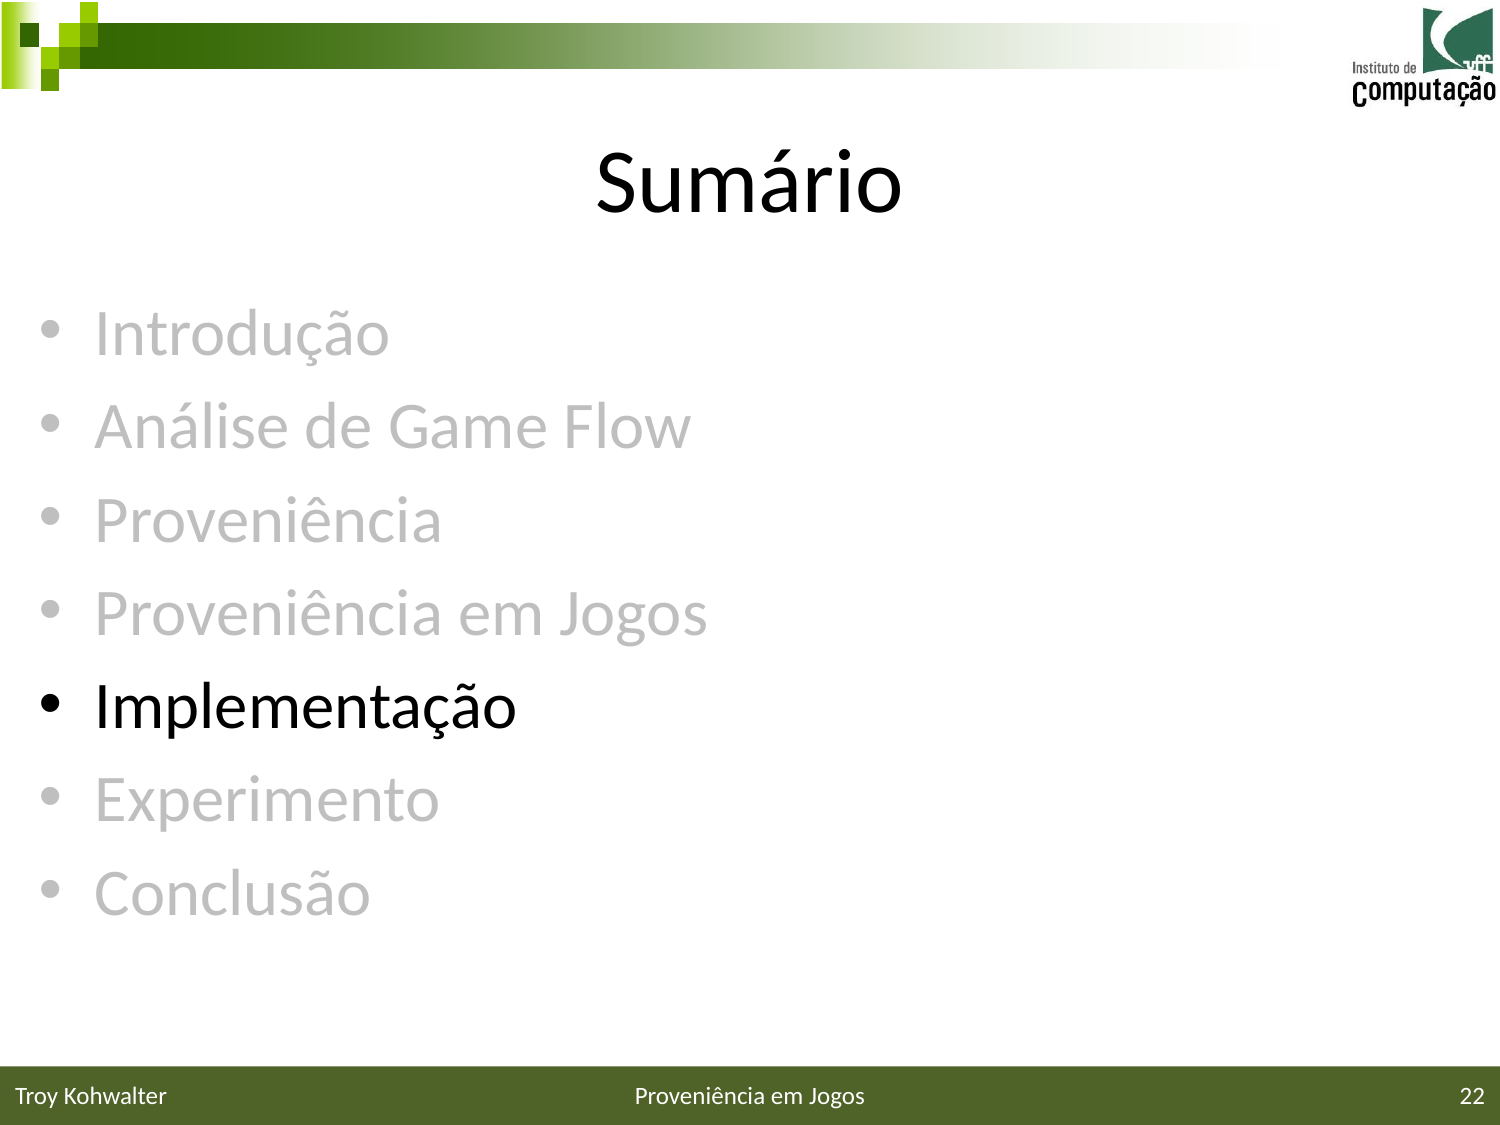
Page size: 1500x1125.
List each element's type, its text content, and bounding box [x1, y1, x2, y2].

footer Proveniência em Jogos [512, 1065, 988, 1125]
slide_number 22 [1149, 1065, 1500, 1125]
list Introdução Análise de Game Flow Proveniência Proveniência em Jogos Implementação Experimento Conclusão [23, 281, 1477, 1055]
title Sumário [75, 82, 1425, 270]
slide_number Troy Kohwalter [0, 1065, 350, 1125]
